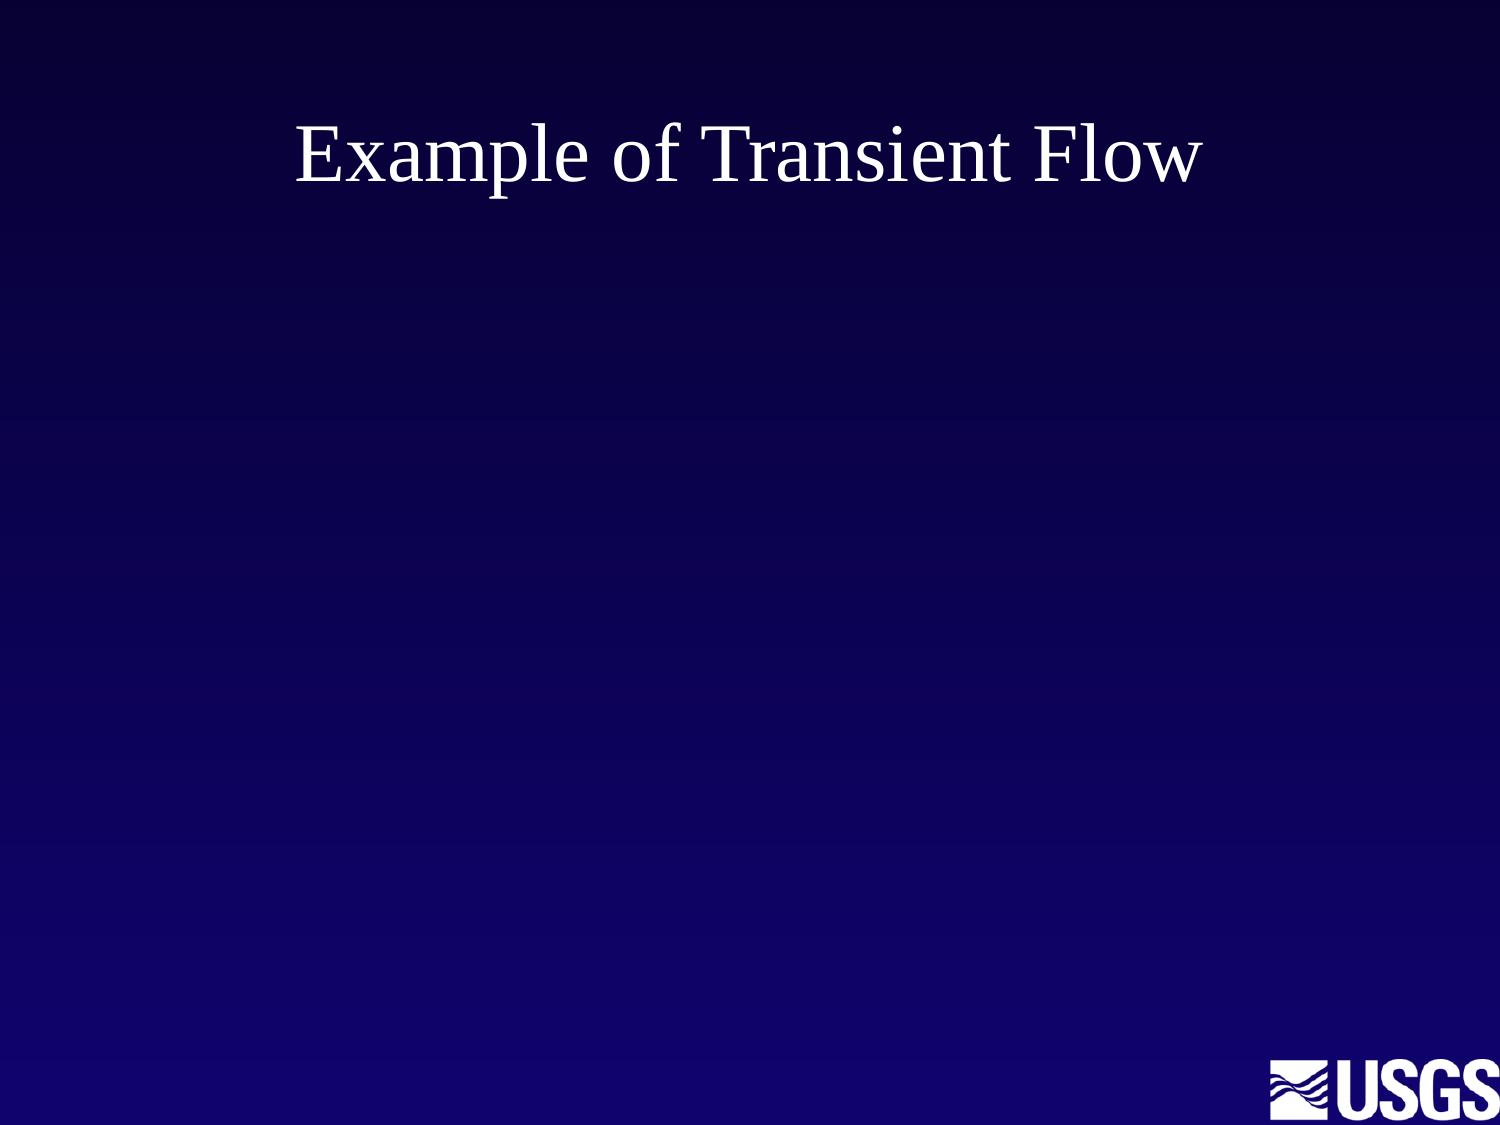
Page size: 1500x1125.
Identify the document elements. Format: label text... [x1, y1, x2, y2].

title Example of Transient Flow [112, 54, 1388, 243]
